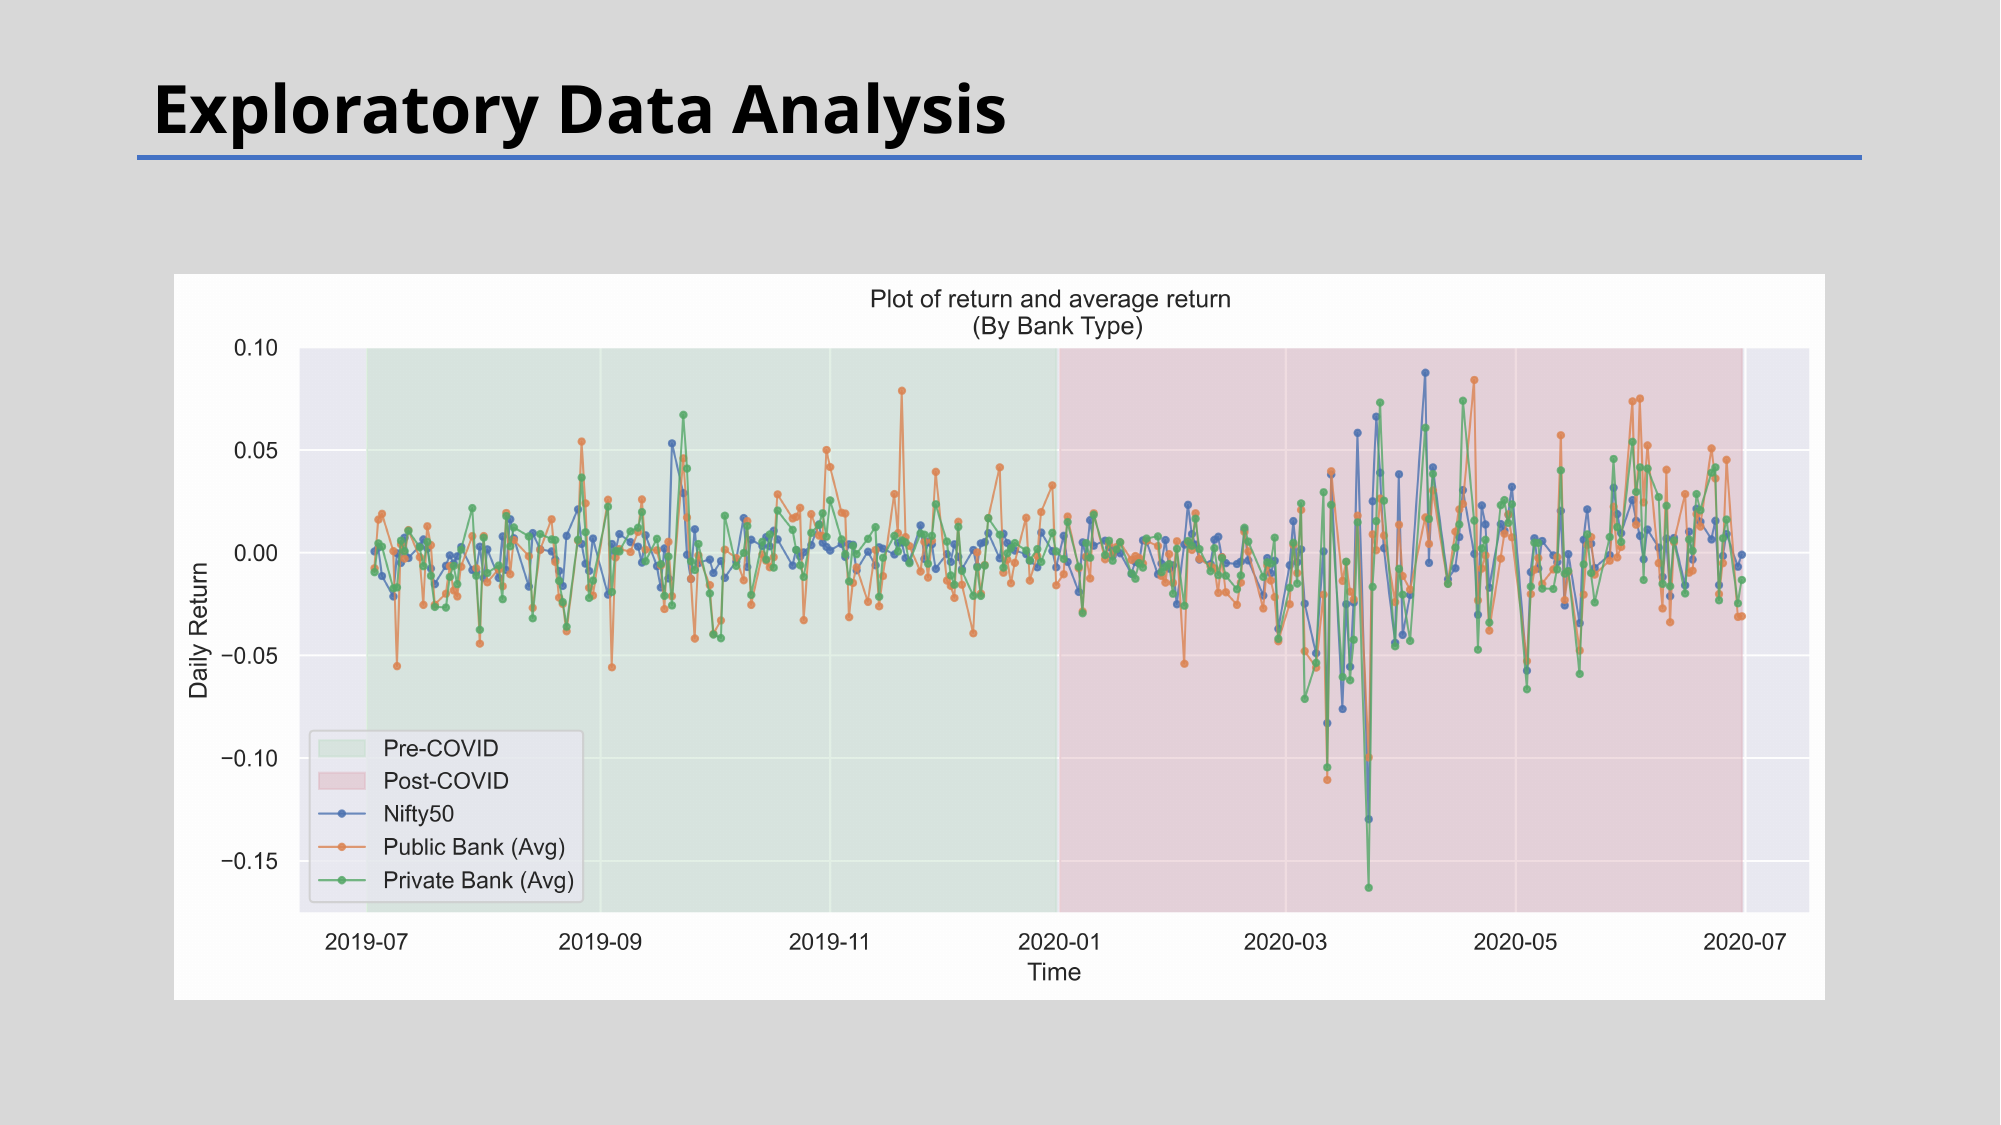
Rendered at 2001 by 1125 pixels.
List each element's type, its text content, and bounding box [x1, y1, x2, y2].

title Exploratory Data Analysis [137, 67, 1863, 156]
picture [174, 273, 1826, 1000]
